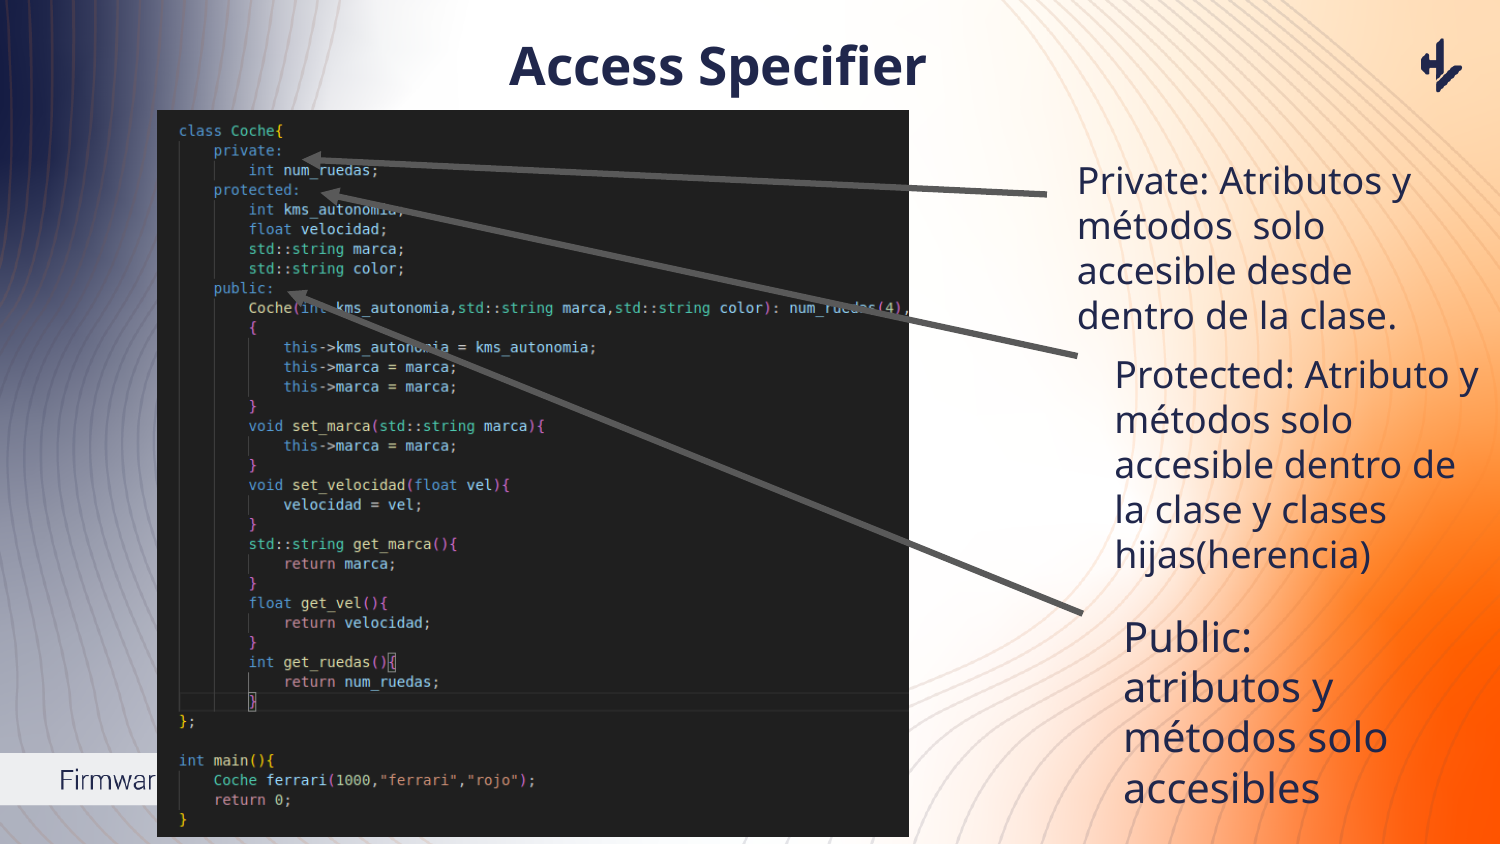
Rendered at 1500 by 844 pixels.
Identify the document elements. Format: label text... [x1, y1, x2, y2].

picture [0, 0, 1500, 844]
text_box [286, 291, 1083, 614]
text_box Private: Atributos y métodos solo accesible desde dentro de la clase. [1061, 142, 1491, 315]
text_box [319, 192, 1078, 289]
text_box Public: atributos y métodos solo accesibles [1108, 596, 1454, 742]
text_box Protected: Atributo y métodos solo accesible dentro de la clase y clases hijas(herencia) [1099, 335, 1500, 518]
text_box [301, 159, 1048, 195]
title Access Specifier [19, 17, 1418, 111]
